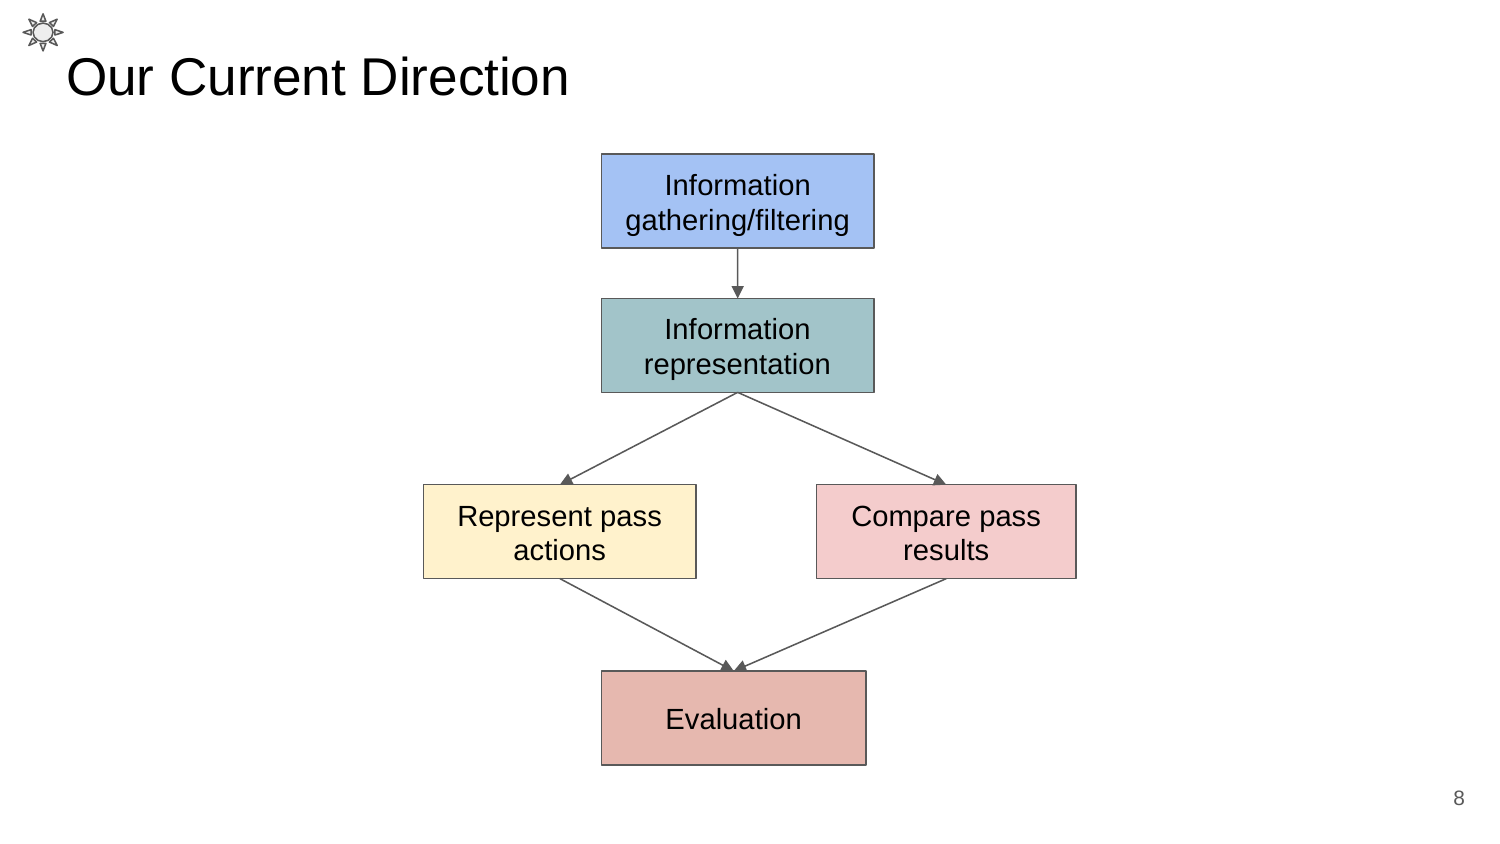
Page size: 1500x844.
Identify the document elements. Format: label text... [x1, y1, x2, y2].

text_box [737, 392, 947, 485]
text_box [40, 43, 46, 51]
text_box Information representation [601, 298, 874, 390]
text_box [40, 13, 46, 22]
text_box Evaluation [601, 681, 866, 765]
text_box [733, 578, 947, 672]
slide_number ‹#› [1389, 764, 1480, 830]
text_box Information gathering/filtering [601, 153, 874, 248]
text_box [28, 19, 64, 46]
title Our Current Direction [51, 27, 1449, 122]
text_box Represent pass actions [423, 484, 697, 579]
text_box [23, 29, 32, 36]
text_box Compare pass results [816, 484, 1077, 579]
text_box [559, 578, 732, 672]
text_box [559, 392, 735, 485]
